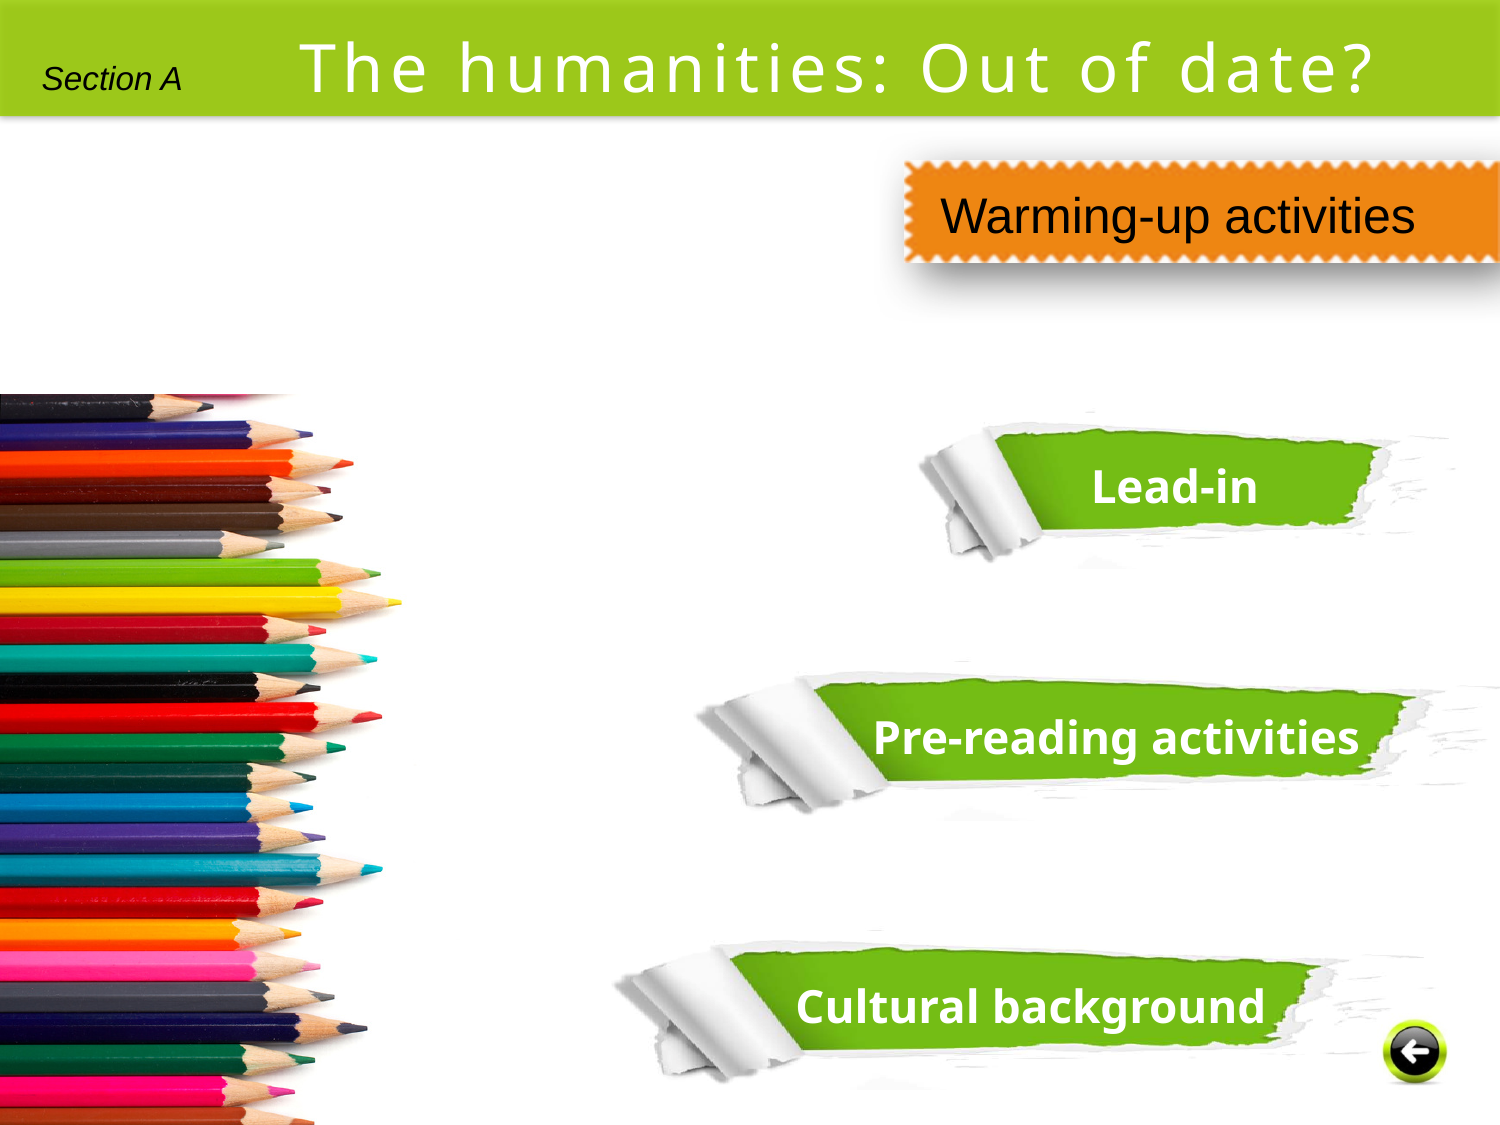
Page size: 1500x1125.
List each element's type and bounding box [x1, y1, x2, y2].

text_box [0, 0, 1500, 117]
picture [904, 160, 1500, 263]
picture [691, 647, 1500, 821]
picture [609, 916, 1450, 1090]
picture [915, 398, 1465, 569]
picture [0, 394, 488, 1125]
